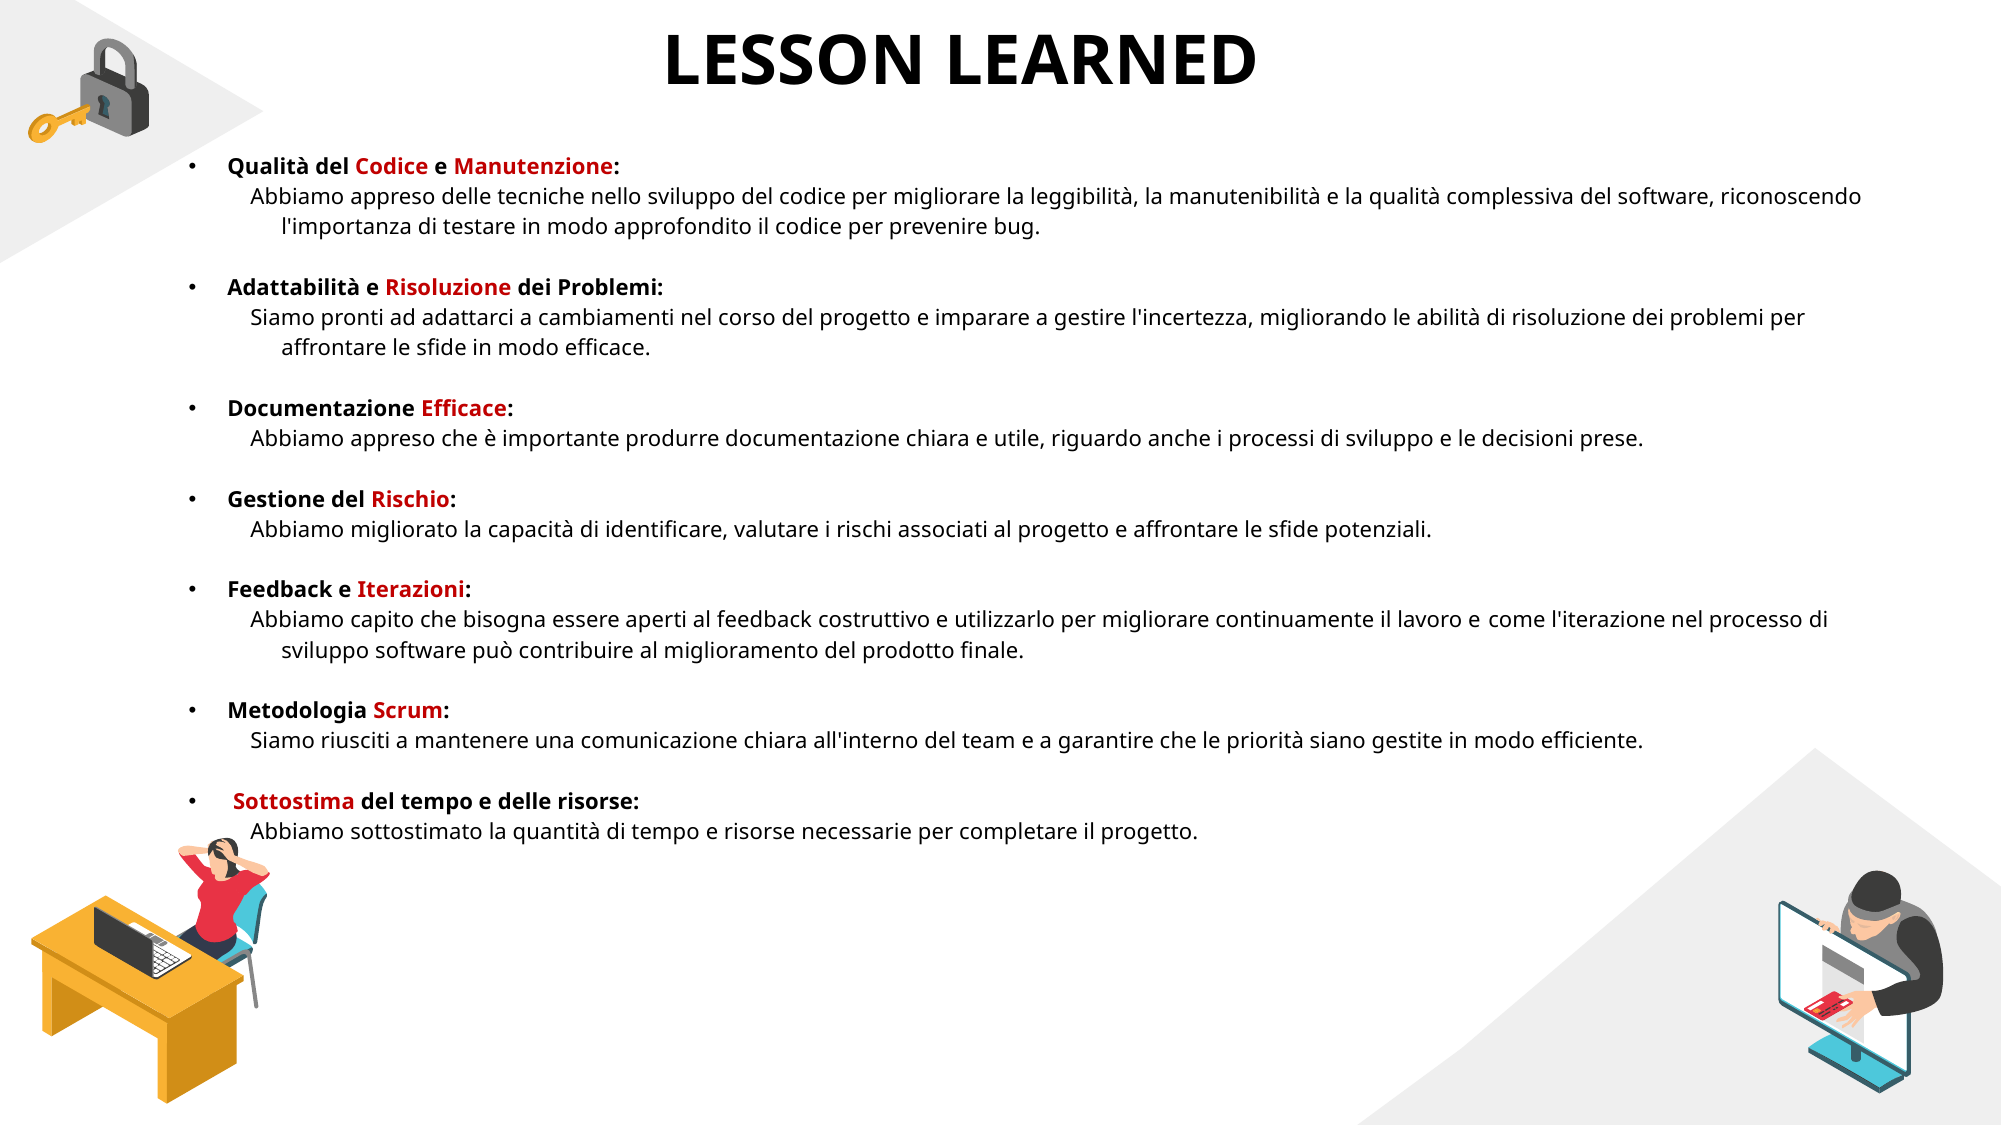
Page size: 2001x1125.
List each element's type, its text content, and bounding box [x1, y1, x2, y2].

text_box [28, 38, 149, 143]
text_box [1778, 870, 1947, 1094]
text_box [31, 837, 273, 1104]
text_box Qualità del Codice e Manutenzione: Abbiamo appreso delle tecniche nello sviluppo del codice per migliorare la leggibilità, la manutenibilità e la qualità complessiva del software, riconoscendo l'importanza di testare in modo approfondito il codice per prevenire bug. Adattabilità e Risoluzione dei Problemi: Siamo pronti ad adattarci a cambiamenti nel corso del progetto e imparare a gestire l'incertezza, migliorando le abilità di risoluzione dei problemi per affrontare le sfide in modo efficace. Documentazione Efficace: Abbiamo appreso che è importante produrre documentazione chiara e utile, riguardo anche i processi di sviluppo e le decisioni prese. Gestione del Rischio: Abbiamo migliorato la capacità di identificare, valutare i rischi associati al progetto e affrontare le sfide potenziali. Feedback e Iterazioni: Abbiamo capito che bisogna essere aperti al feedback costruttivo e utilizzarlo per migliorare continuamente il lavoro e come l'iterazione nel processo di sviluppo software può contribuire al miglioramento del prodotto finale. Metodologia Scrum: Siamo riusciti a mantenere una comunicazione chiara all'interno del team e a garantire che le priorità siano gestite in modo efficiente. Sottostima del tempo e delle risorse: Abbiamo sottostimato la quantità di tempo e risorse necessarie per completare il progetto. [173, 143, 1899, 857]
text_box LESSON LEARNED [329, 0, 1594, 95]
